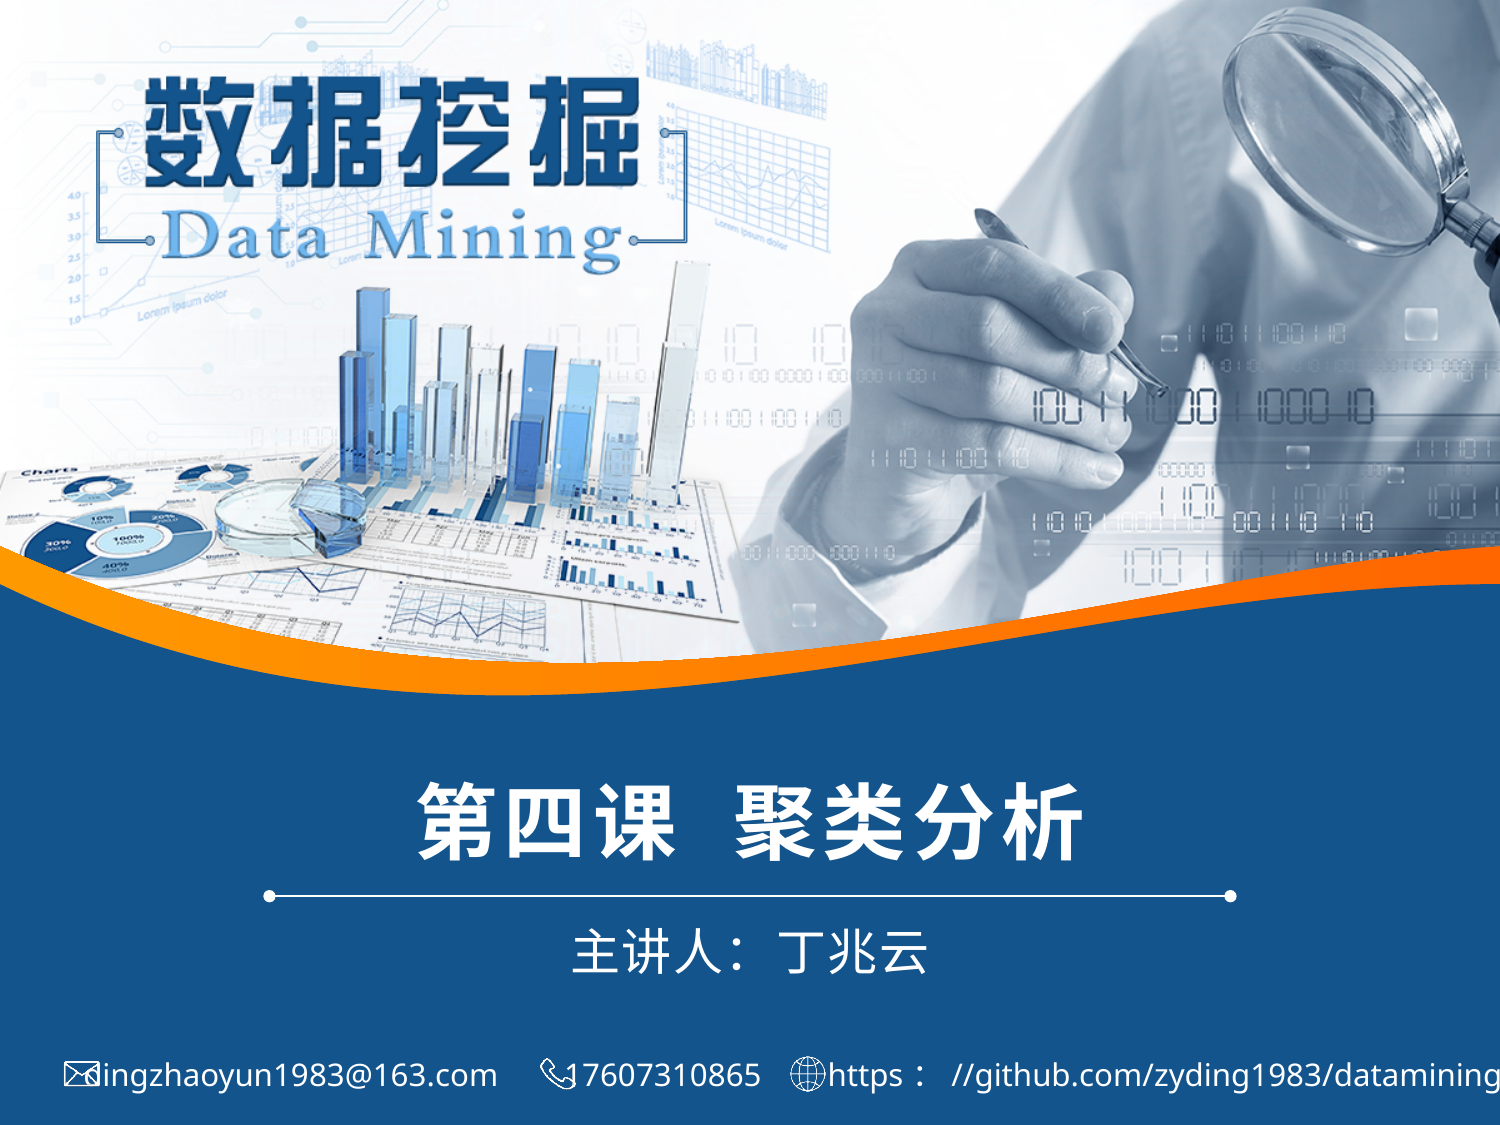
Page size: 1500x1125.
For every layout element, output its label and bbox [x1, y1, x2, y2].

picture [0, 0, 1500, 663]
picture [540, 1055, 576, 1092]
picture [784, 1050, 831, 1097]
picture [61, 1053, 102, 1094]
